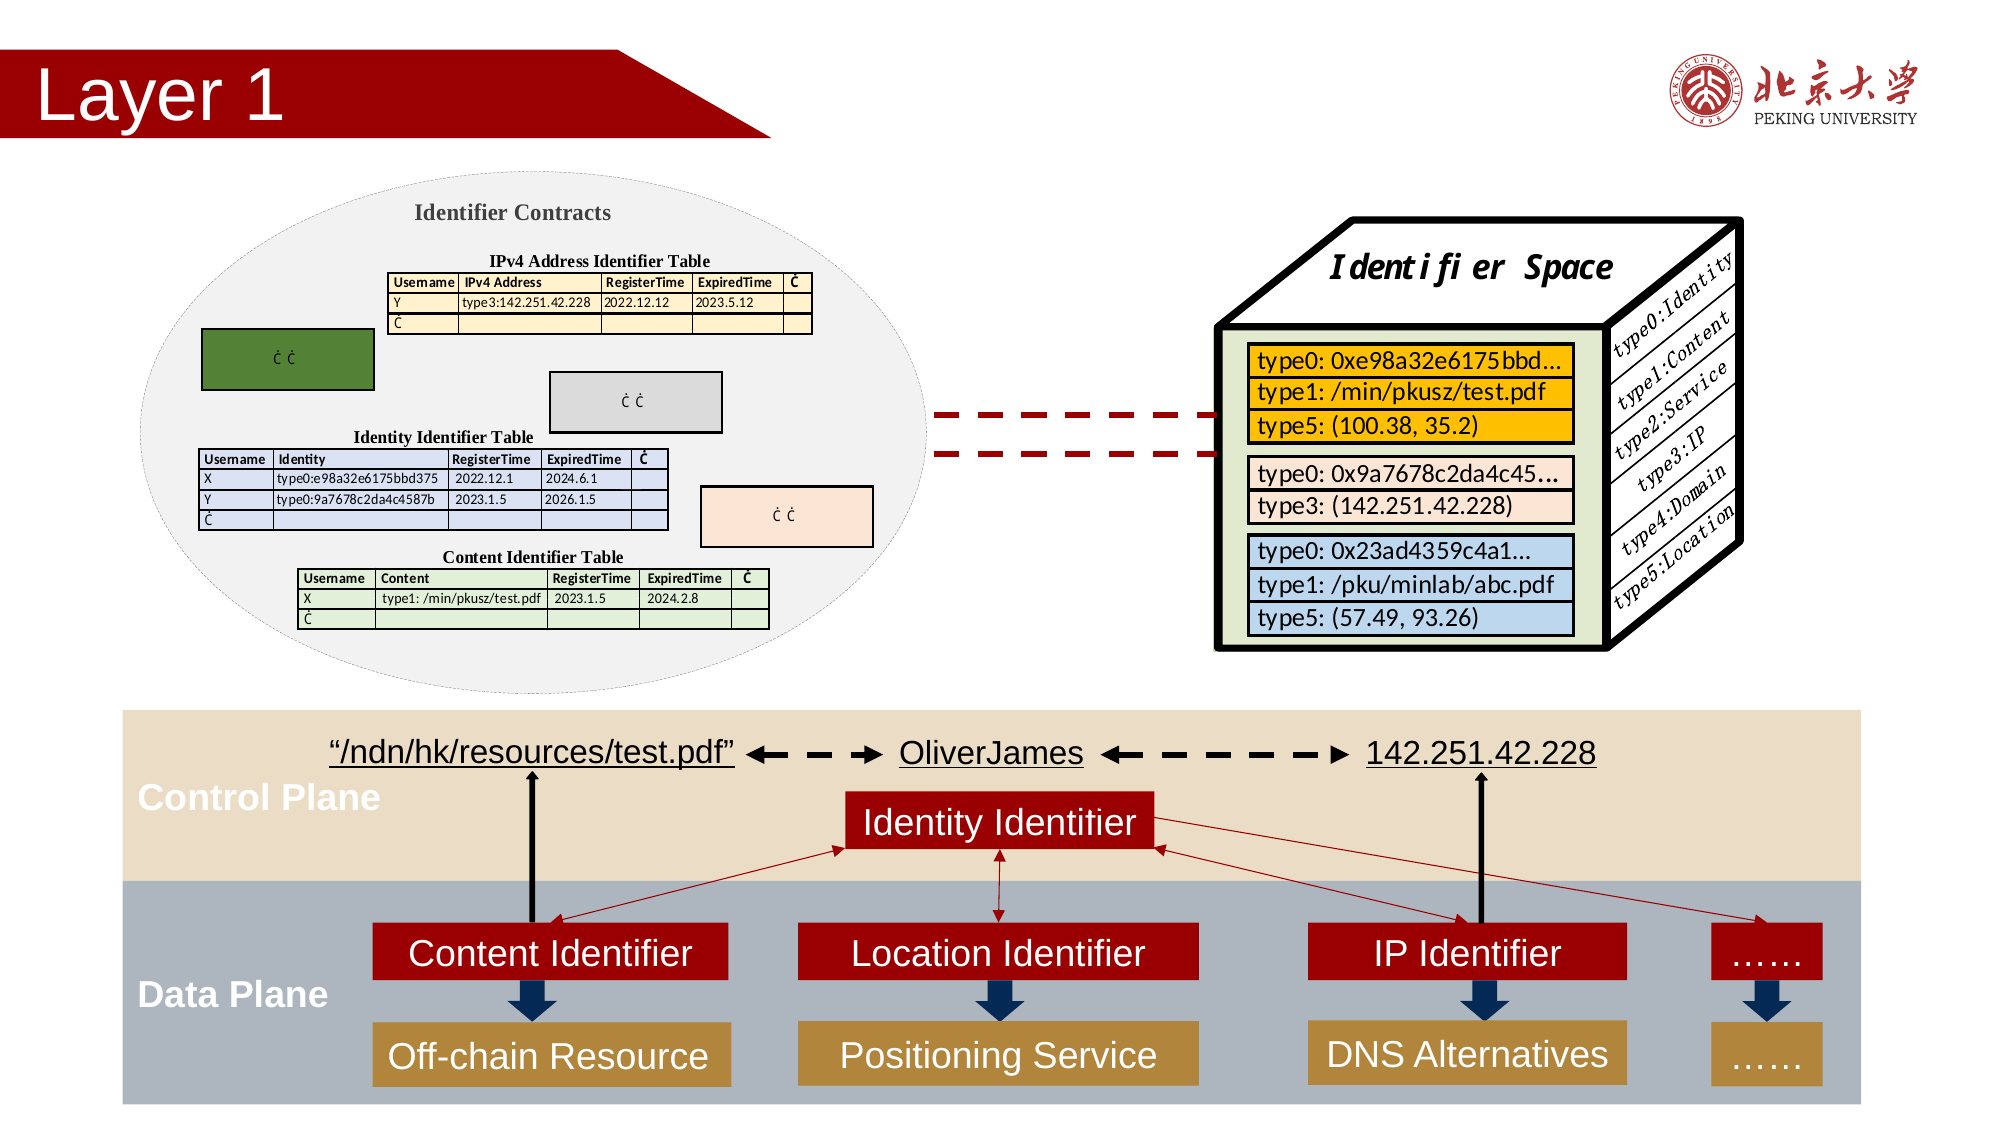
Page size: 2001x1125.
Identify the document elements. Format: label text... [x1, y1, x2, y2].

text_box “/ndn/hk/resources/test.pdf” [314, 723, 750, 778]
text_box [504, 979, 560, 1024]
text_box DNS Alternatives [1307, 1019, 1628, 1086]
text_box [550, 847, 846, 923]
text_box Identity Identifier [844, 790, 1156, 850]
picture [137, 168, 927, 695]
text_box Off-chain Resource [372, 1021, 732, 1088]
text_box [1475, 779, 1487, 805]
picture [1209, 213, 1754, 654]
text_box [647, 65, 773, 140]
text_box Layer 1 [0, 37, 647, 143]
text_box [1669, 54, 1918, 128]
text_box [972, 979, 1028, 1020]
text_box Data Plane [122, 880, 1862, 1105]
text_box OliverJames [884, 723, 1100, 779]
text_box …… [1710, 1021, 1824, 1088]
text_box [1083, 805, 1767, 923]
text_box Location Identifier [797, 921, 1200, 981]
text_box 142.251.42.228 [1350, 723, 1612, 779]
text_box [1457, 979, 1513, 1019]
text_box IP Identifier [1307, 923, 1628, 981]
text_box Positioning Service [797, 1020, 1200, 1087]
text_box [526, 778, 538, 922]
text_box [1739, 979, 1795, 1021]
text_box Content Identifier [372, 921, 729, 981]
text_box …… [1710, 921, 1824, 981]
text_box Control Plane [122, 709, 1862, 880]
